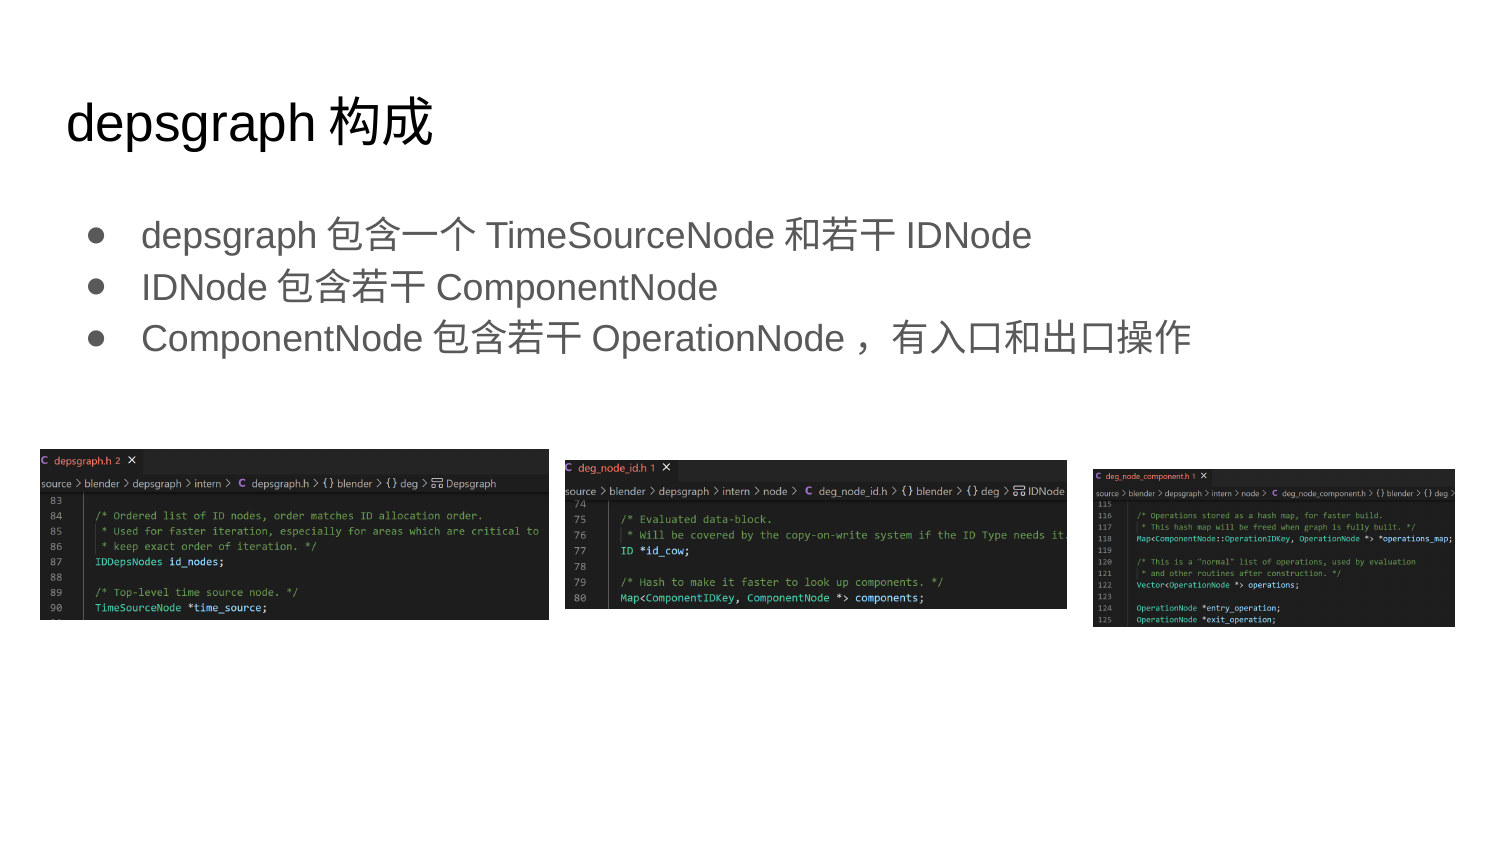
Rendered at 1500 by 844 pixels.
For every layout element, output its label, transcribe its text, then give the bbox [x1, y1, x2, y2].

picture [1092, 469, 1455, 627]
list depsgraph包含一个TimeSourceNode和若干IDNode IDNode包含若干ComponentNode ComponentNode包含若干OperationNode，有入口和出口操作 [51, 189, 1449, 750]
title depsgraph构成 [51, 72, 1449, 167]
picture [565, 460, 1067, 609]
picture [40, 449, 550, 620]
